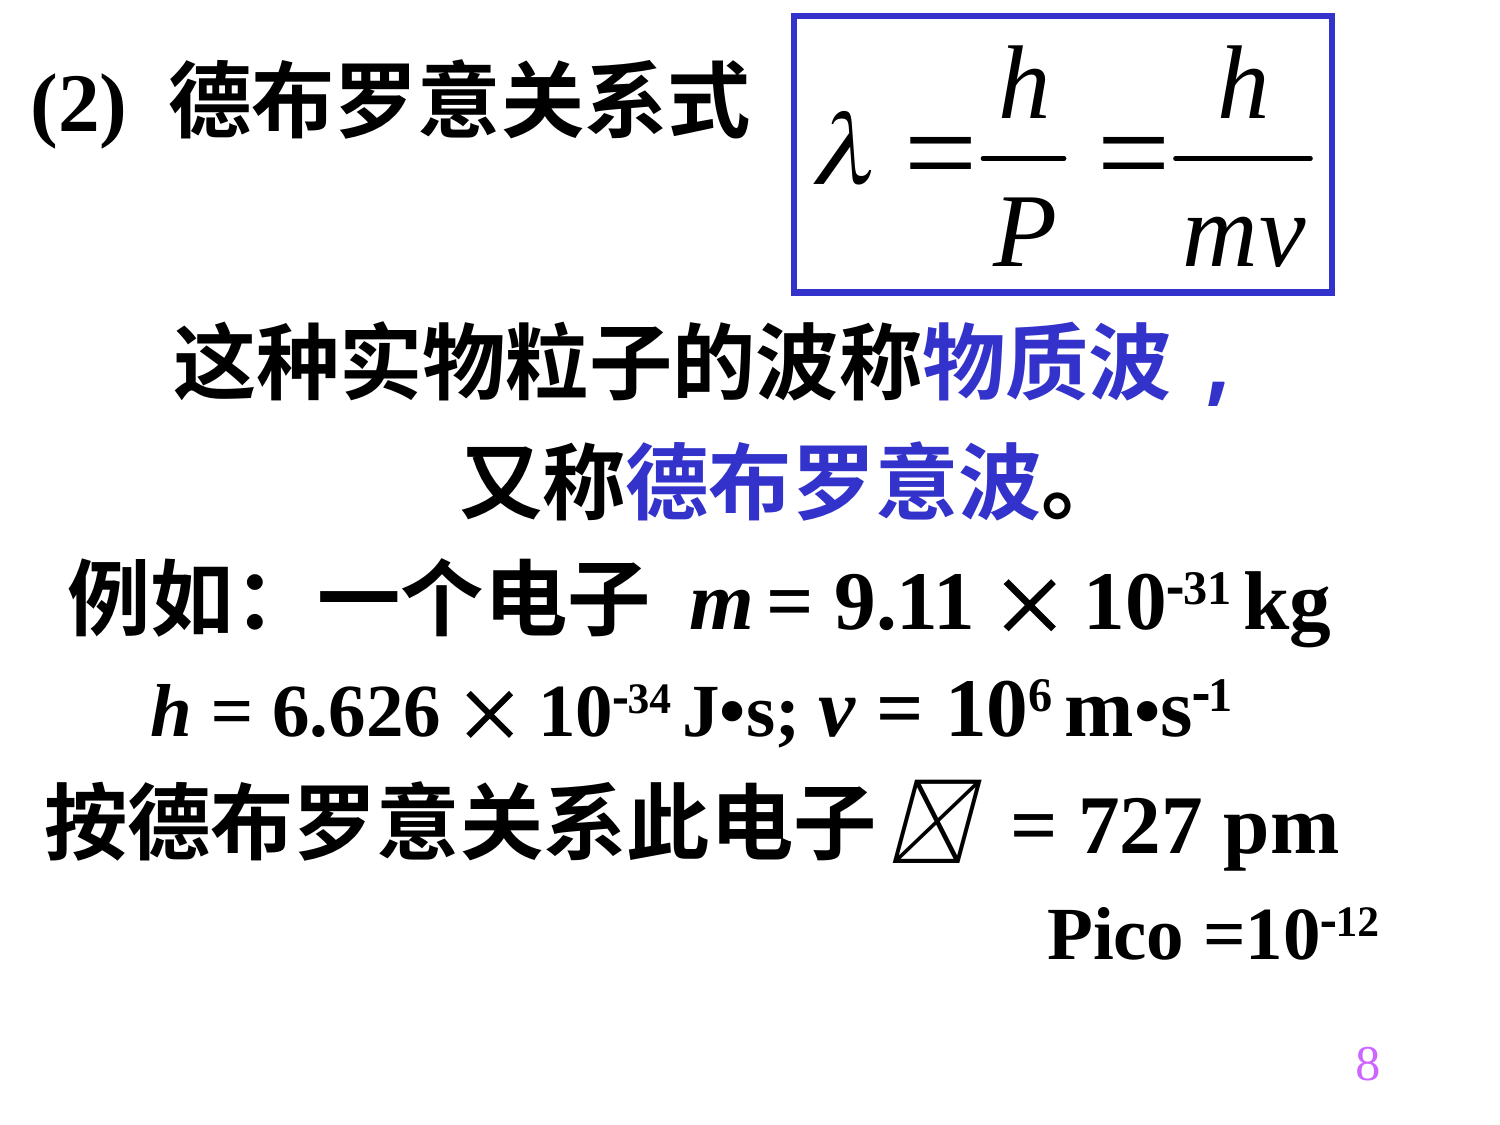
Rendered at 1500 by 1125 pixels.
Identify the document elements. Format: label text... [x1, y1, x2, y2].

text_box h = 6.626  1034 J•s; v = 106 m•s1 [135, 645, 1341, 760]
text_box 这种实物粒子的波称物质波, 又称德布罗意波。 [158, 302, 1258, 538]
text_box 按德布罗意关系此电子  = 727 pm Pico =1012 [29, 763, 1394, 982]
text_box 例如：一个电子 m = 9.11  1031 kg [53, 538, 1447, 668]
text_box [797, 18, 1329, 290]
text_box (2) 德布罗意关系式 [15, 40, 766, 156]
